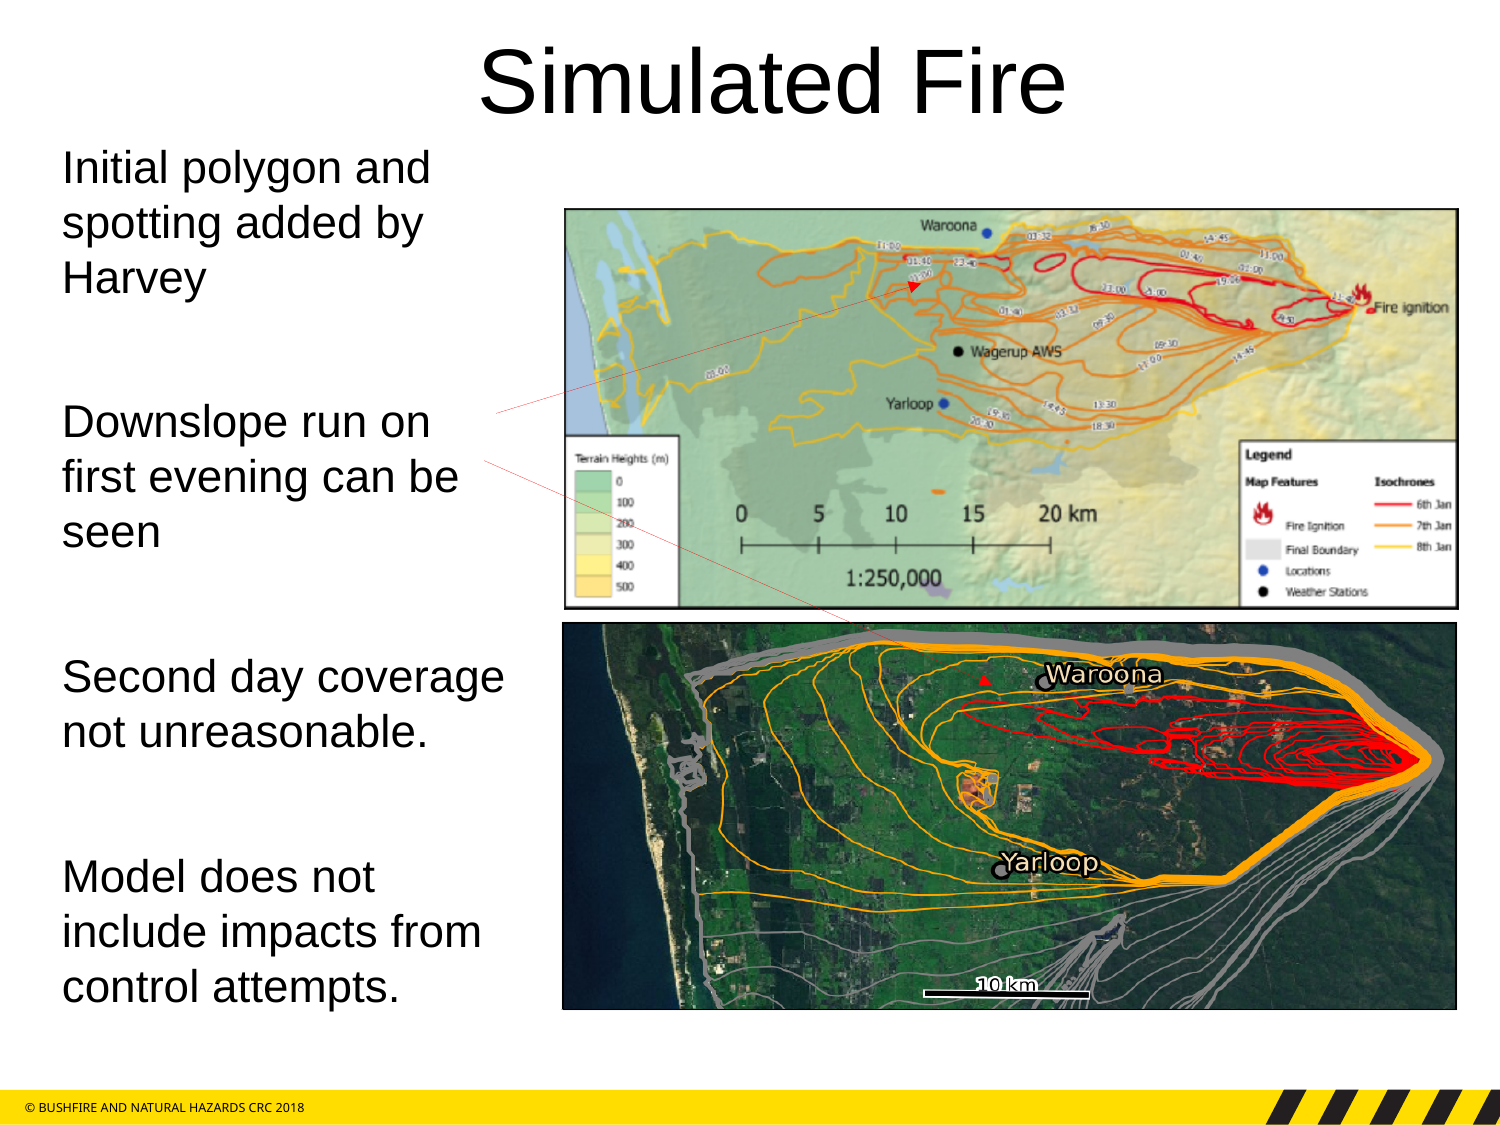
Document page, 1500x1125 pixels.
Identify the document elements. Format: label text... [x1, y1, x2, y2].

text_box Initial polygon and spotting added by Harvey Downslope run on first evening can be seen Second day coverage not unreasonable. Model does not include impacts from control attempts. [47, 129, 532, 1063]
picture [542, 188, 1477, 1042]
text_box Simulated Fire [254, 11, 1294, 142]
